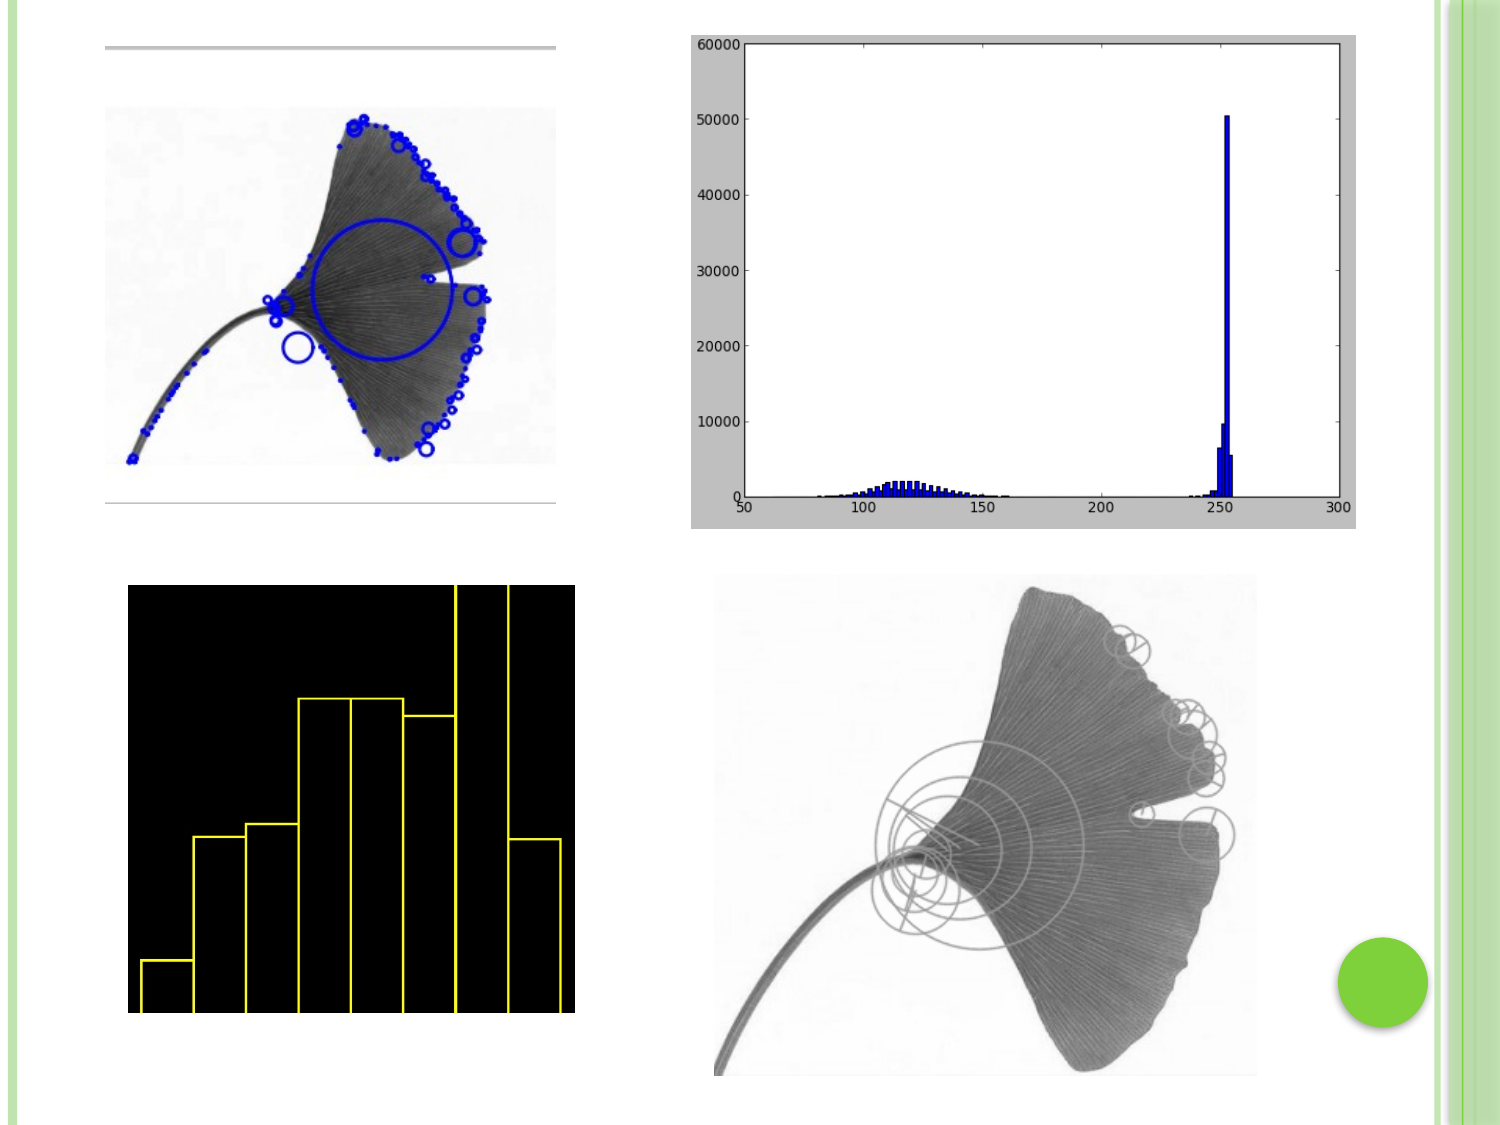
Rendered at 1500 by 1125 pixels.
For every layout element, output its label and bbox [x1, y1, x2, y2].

picture [690, 34, 1356, 529]
picture [714, 573, 1258, 1077]
picture [128, 585, 575, 1014]
list [104, 46, 556, 505]
